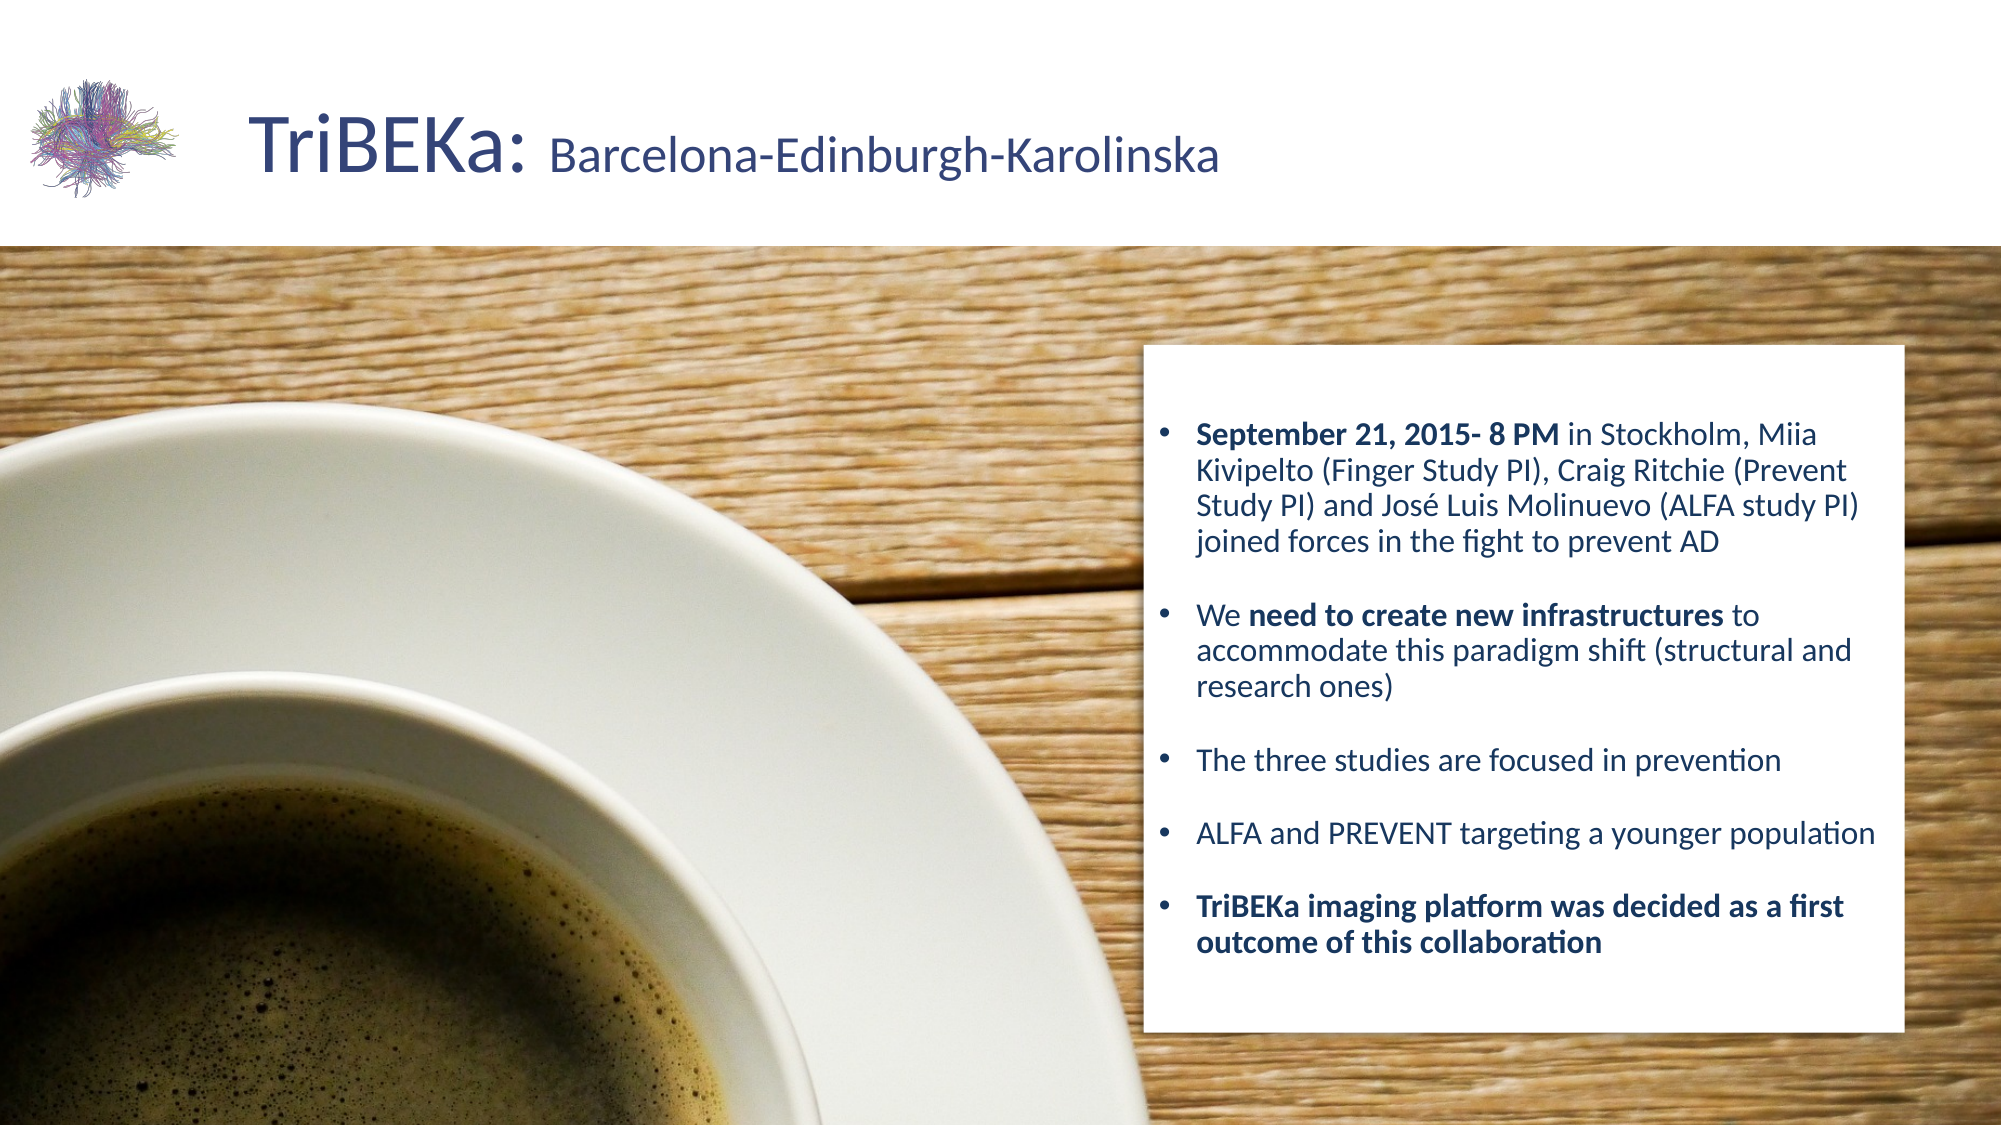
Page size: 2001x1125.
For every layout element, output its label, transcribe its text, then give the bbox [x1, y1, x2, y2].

text_box TriBEKa: Barcelona-Edinburgh-Karolinska [233, 3, 1632, 246]
picture [30, 79, 179, 198]
picture [0, 246, 2001, 1125]
